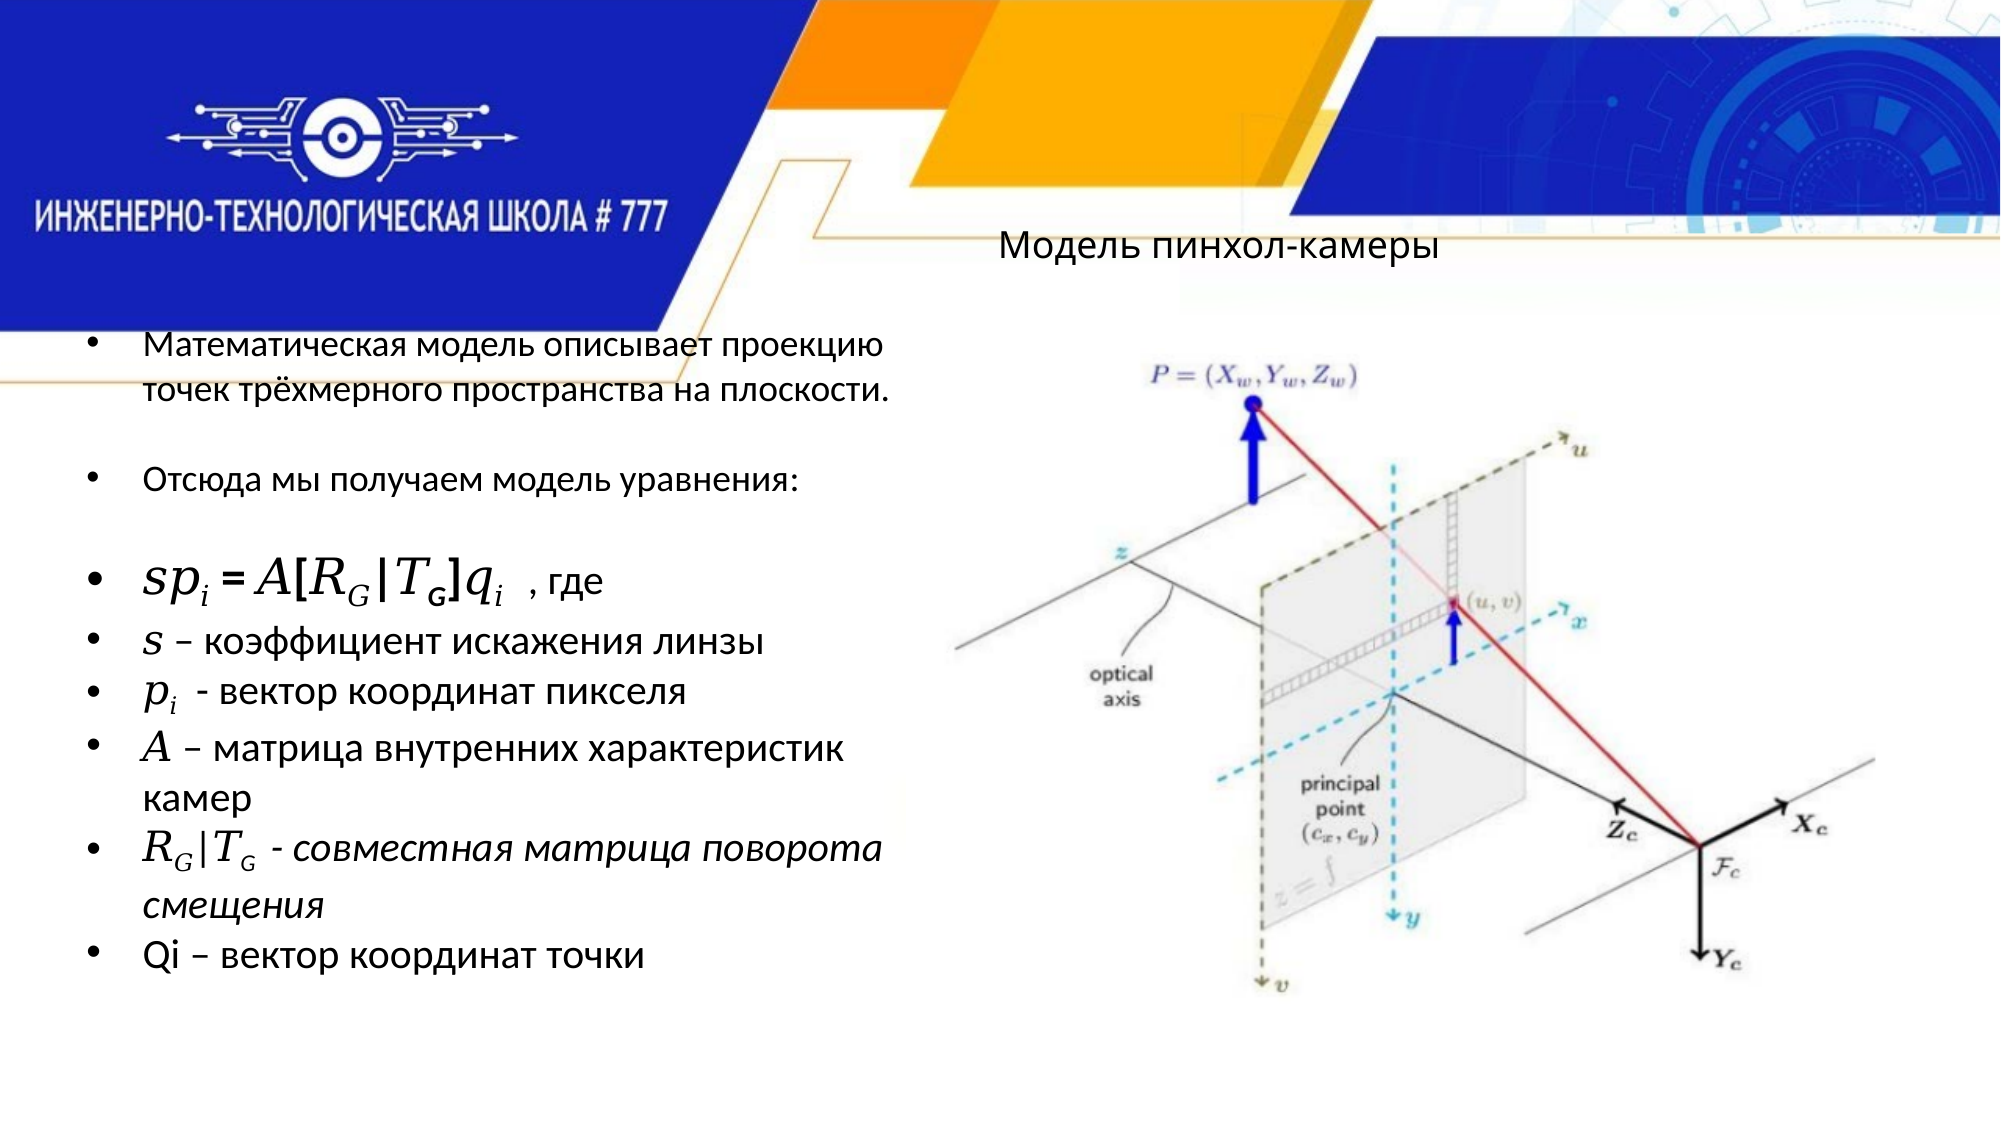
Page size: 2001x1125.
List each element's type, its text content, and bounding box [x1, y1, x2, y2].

text_box Математическая модель описывает проекцию точек трёхмерного пространства на плоскости. Отсюда мы получаем модель уравнения: 𝑠𝑝𝑖 = 𝐴[𝑅𝐺|𝑇G]𝑞𝑖 , где 𝑠 – коэффициент искажения линзы 𝑝𝑖 - вектор координат пикселя 𝐴 – матрица внутренних характеристик камер 𝑅𝐺|𝑇G - совместная матрица поворота смещения Qi – вектор координат точки [71, 312, 907, 984]
picture [0, 0, 2001, 1125]
text_box Модель пинхол-камеры [983, 213, 1456, 274]
